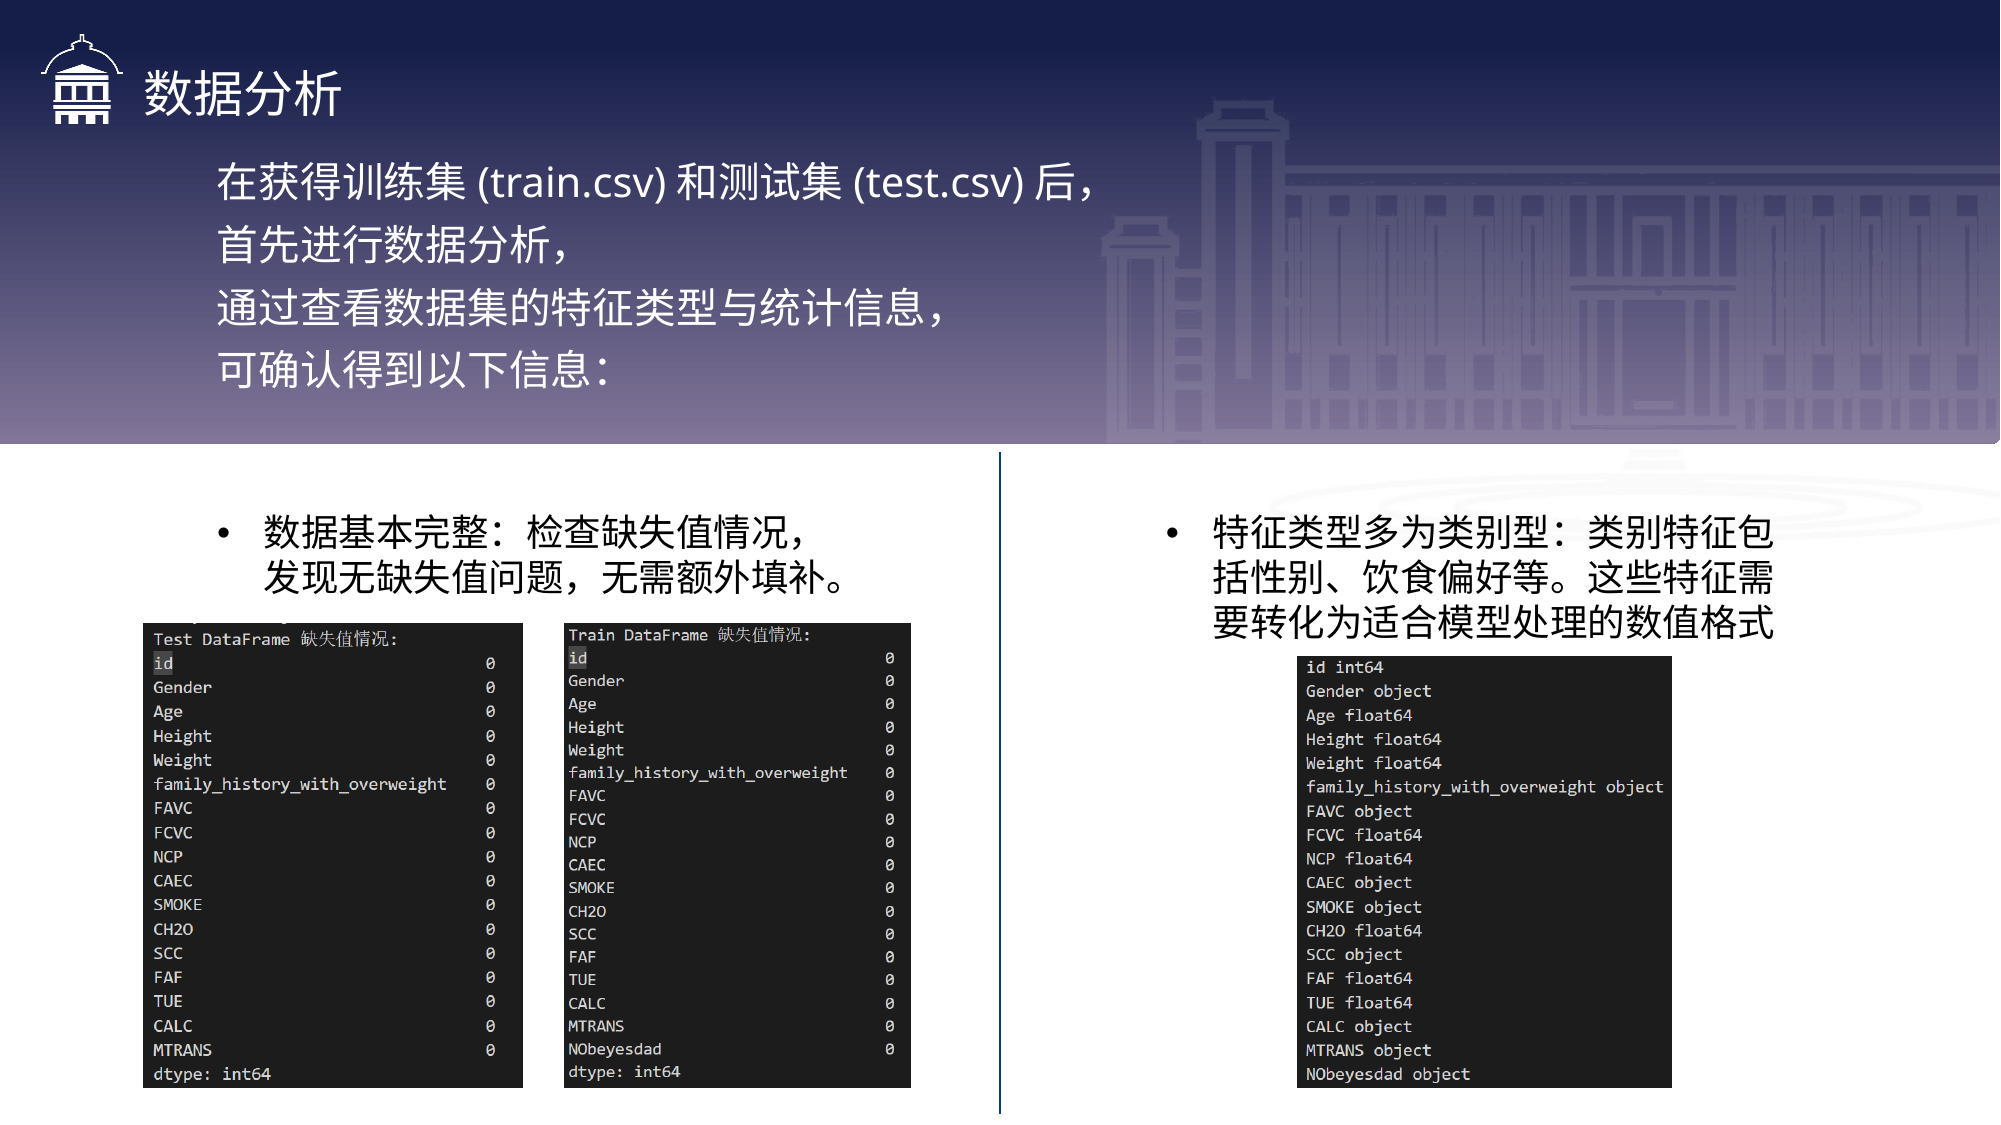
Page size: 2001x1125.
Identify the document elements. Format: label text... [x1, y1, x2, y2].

picture [41, 34, 123, 126]
text_box 数据基本完整：检查缺失值情况，发现无缺失值问题，无需额外填补。 [202, 502, 869, 624]
text_box 在获得训练集(train.csv)和测试集(test.csv)后， 首先进行数据分析， 通过查看数据集的特征类型与统计信息， 可确认得到以下信息： [202, 148, 1089, 402]
picture [564, 623, 911, 1088]
text_box [0, 0, 1089, 445]
picture [1089, 0, 2000, 1088]
text_box 数据分析 [143, 62, 343, 123]
picture [142, 623, 523, 1088]
